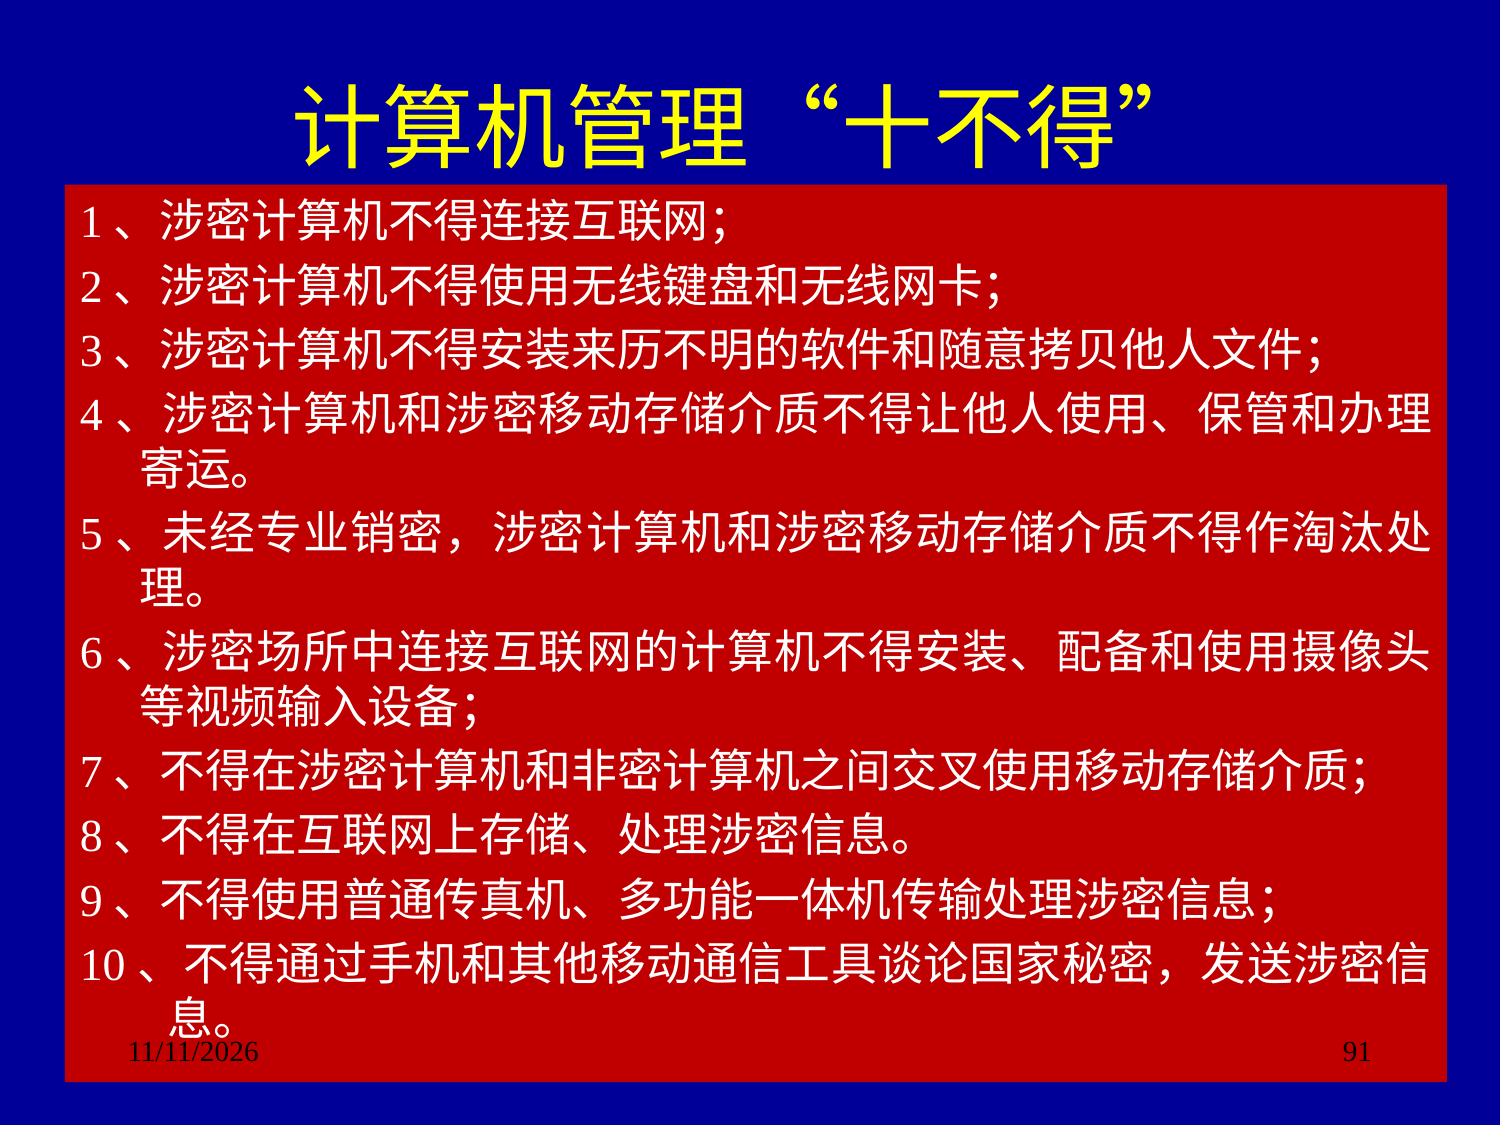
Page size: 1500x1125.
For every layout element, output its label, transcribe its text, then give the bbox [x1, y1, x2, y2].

title 计算机管理“十不得” [112, 31, 1388, 184]
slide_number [112, 1025, 425, 1100]
slide_number 91 [1074, 1025, 1388, 1100]
list 1、涉密计算机不得连接互联网； 2、涉密计算机不得使用无线键盘和无线网卡； 3、涉密计算机不得安装来历不明的软件和随意拷贝他人文件； 4、涉密计算机和涉密移动存储介质不得让他人使用、保管和办理寄运。 5、未经专业销密，涉密计算机和涉密移动存储介质不得作淘汰处理。 6、涉密场所中连接互联网的计算机不得安装、配备和使用摄像头等视频输入设备； 7、不得在涉密计算机和非密计算机之间交叉使用移动存储介质； 8、不得在互联网上存储、处理涉密信息。 9、不得使用普通传真机、多功能一体机传输处理涉密信息； 10、不得通过手机和其他移动通信工具谈论国家秘密，发送涉密信息。 [64, 184, 1447, 1083]
